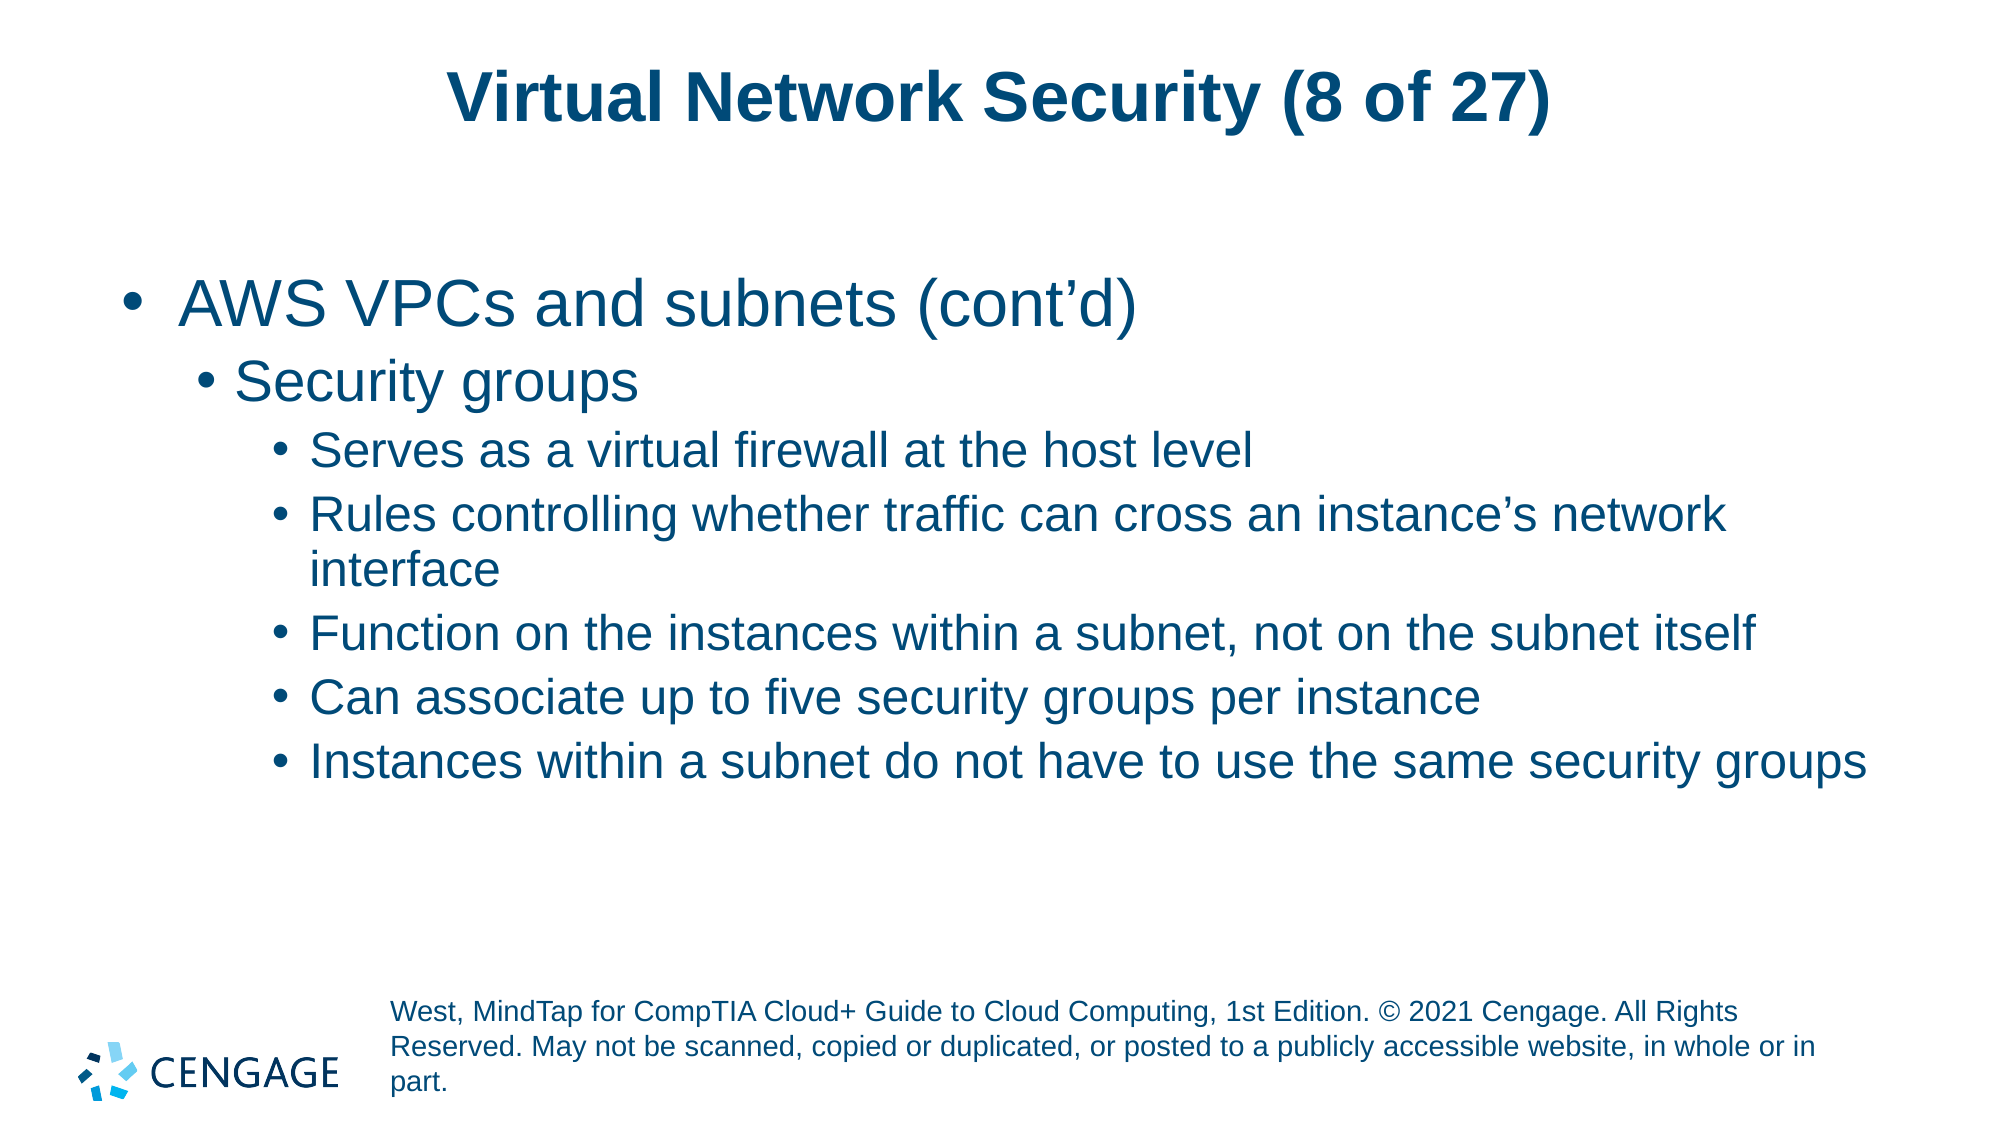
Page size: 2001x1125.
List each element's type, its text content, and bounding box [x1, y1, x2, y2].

picture [78, 1042, 338, 1101]
list AWS VPCs and subnets (cont’d) Security groups Serves as a virtual firewall at the host level Rules controlling whether traffic can cross an instance’s network interface Function on the instances within a subnet, not on the subnet itself Can associate up to five security groups per instance Instances within a subnet do not have to use the same security groups [121, 268, 1880, 990]
title Virtual Network Security (8 of 27) [137, 59, 1863, 171]
